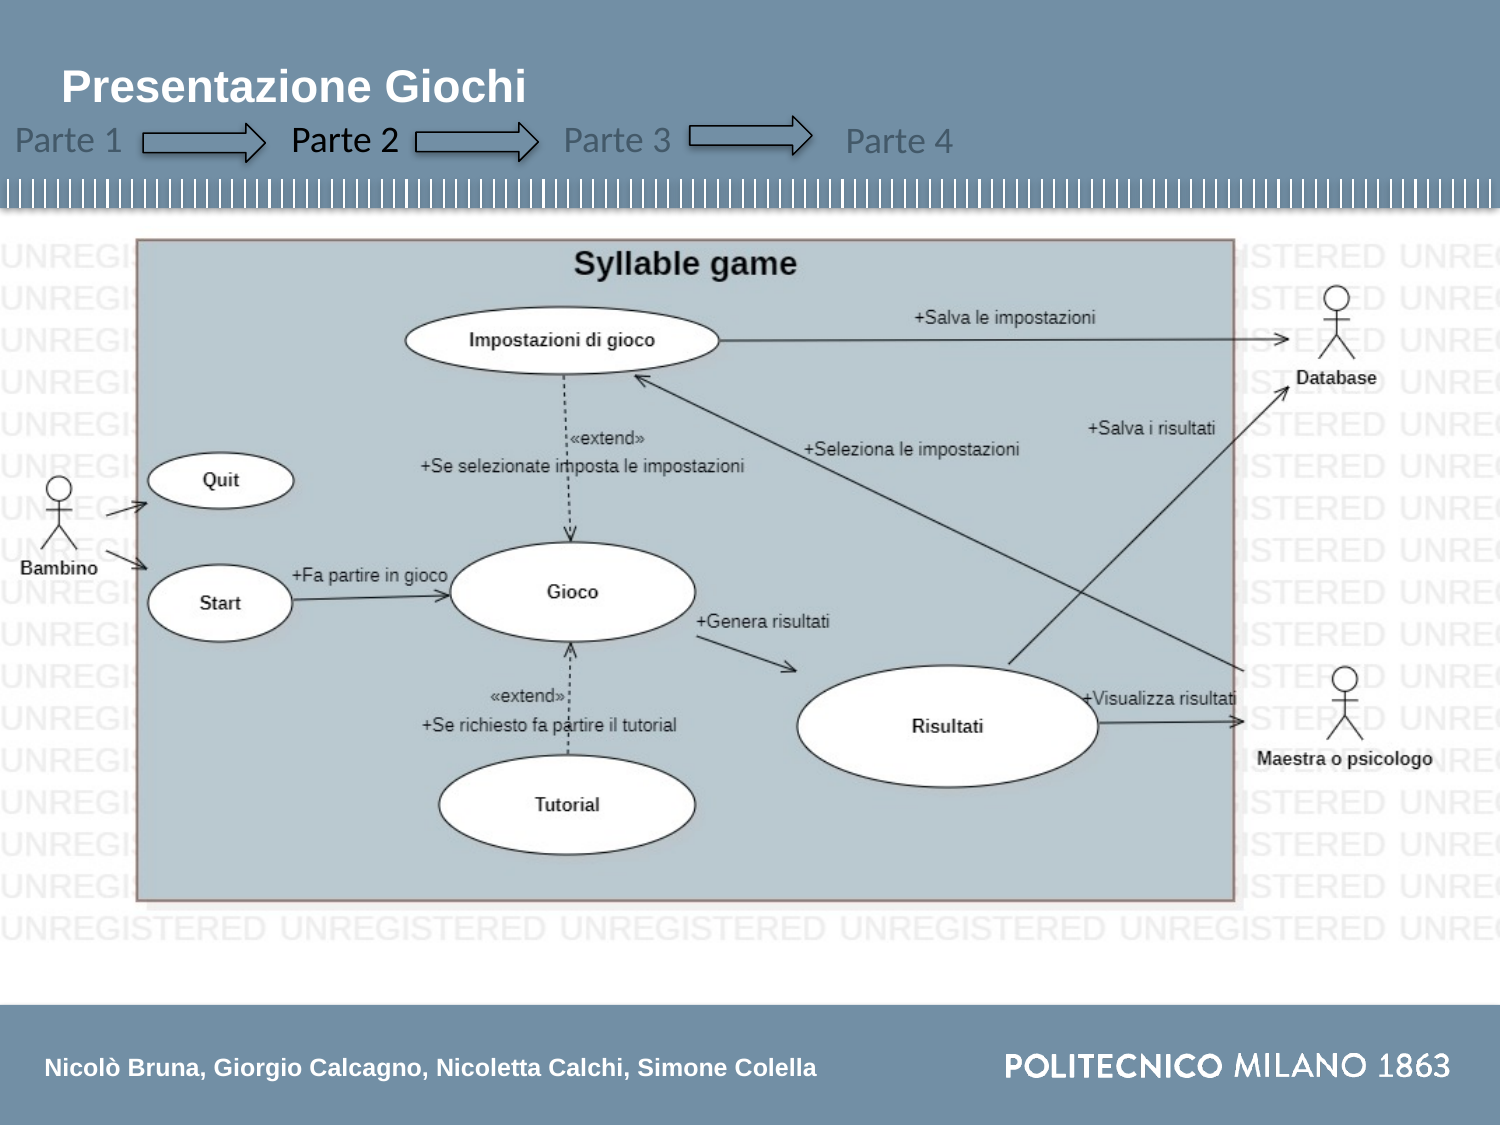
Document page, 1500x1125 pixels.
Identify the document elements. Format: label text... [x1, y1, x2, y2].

text_box [142, 122, 266, 163]
title Presentazione Giochi [46, 49, 1454, 187]
text_box Parte 4 [830, 108, 1123, 169]
text_box Parte 2 [276, 107, 597, 167]
text_box [415, 121, 539, 163]
text_box Parte 1 [0, 108, 287, 168]
text_box Parte 3 [548, 108, 751, 168]
picture [0, 225, 1500, 957]
text_box [688, 115, 813, 156]
picture [999, 1041, 1456, 1089]
